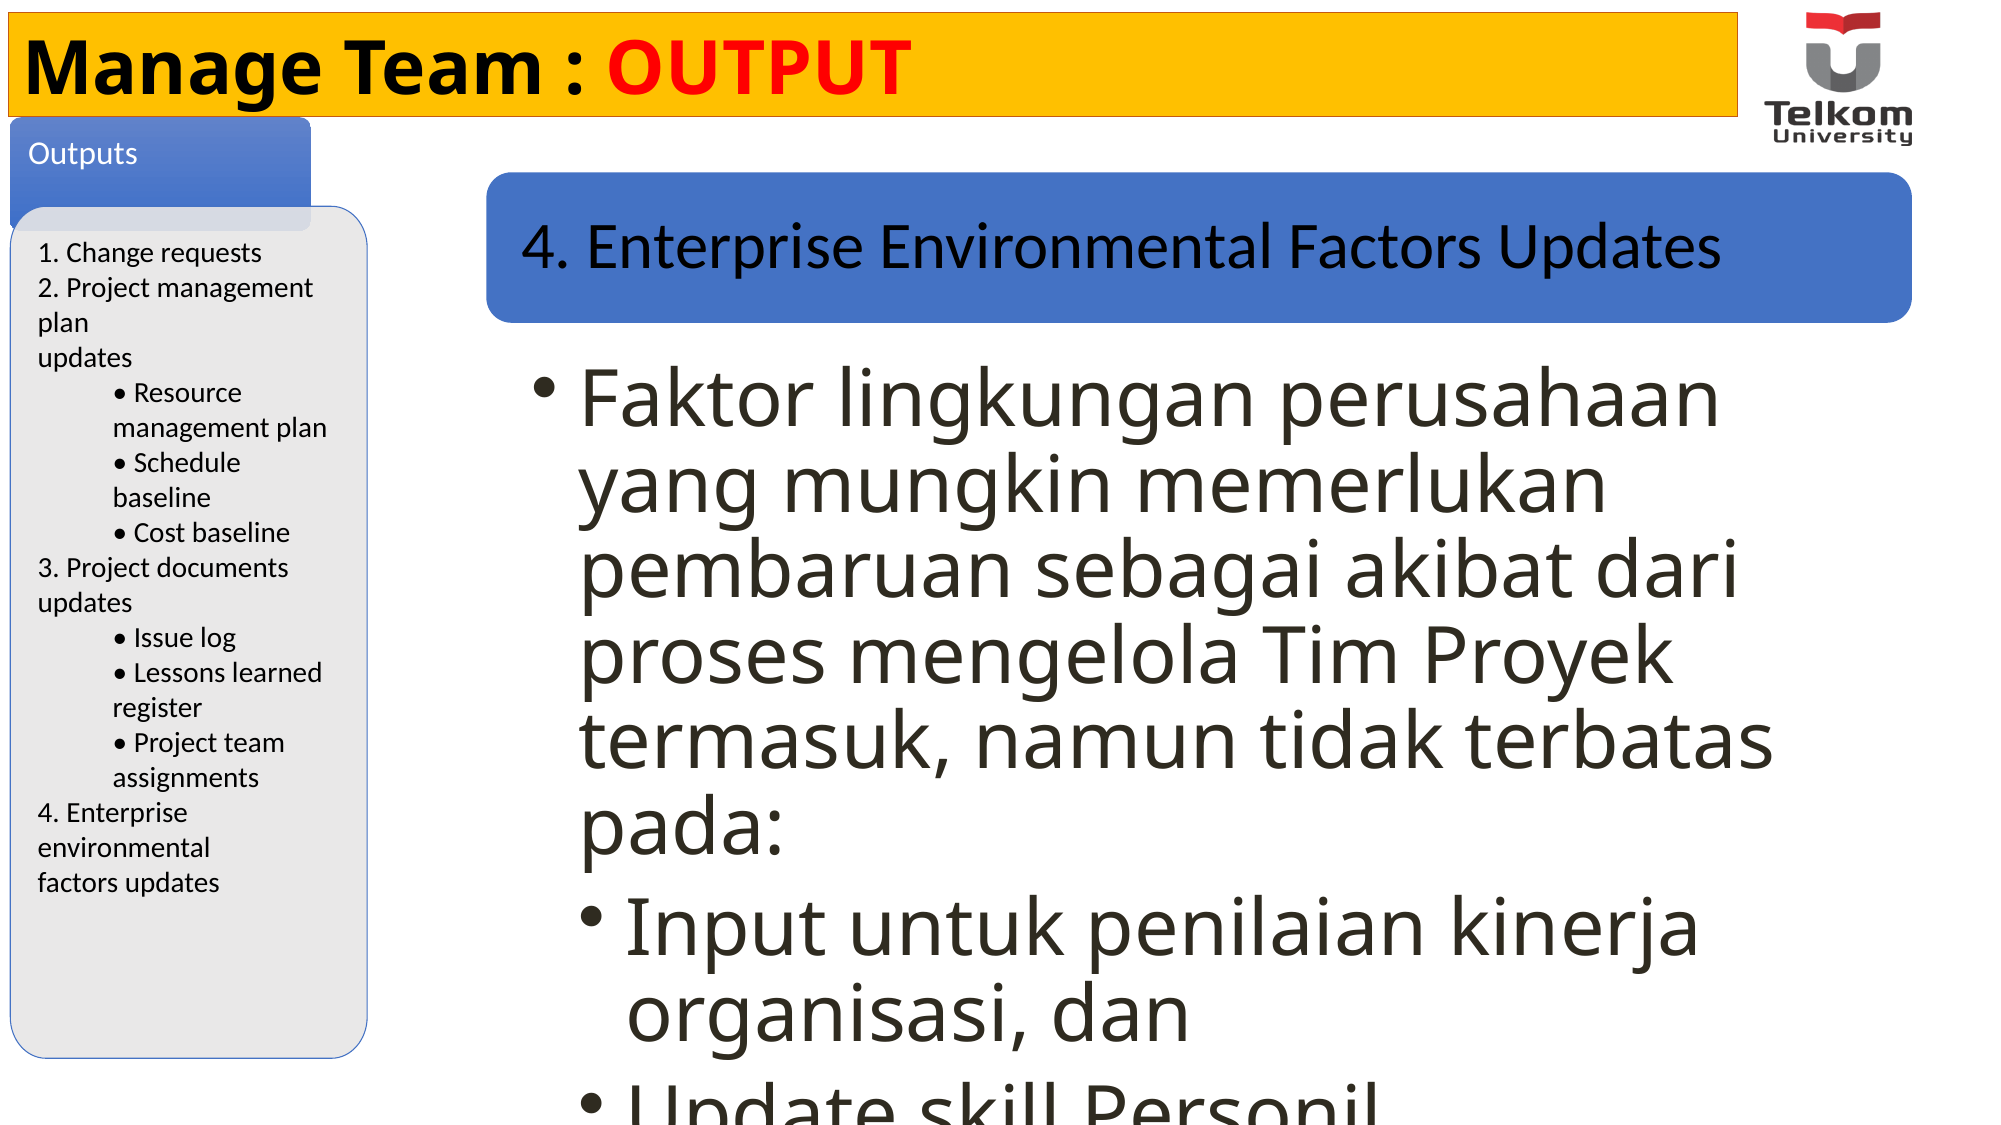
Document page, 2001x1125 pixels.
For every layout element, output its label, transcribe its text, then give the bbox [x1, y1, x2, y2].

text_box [486, 172, 1912, 1106]
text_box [9, 117, 368, 1059]
picture [1764, 12, 1912, 146]
text_box Manage Team : OUTPUT [8, 12, 1738, 117]
